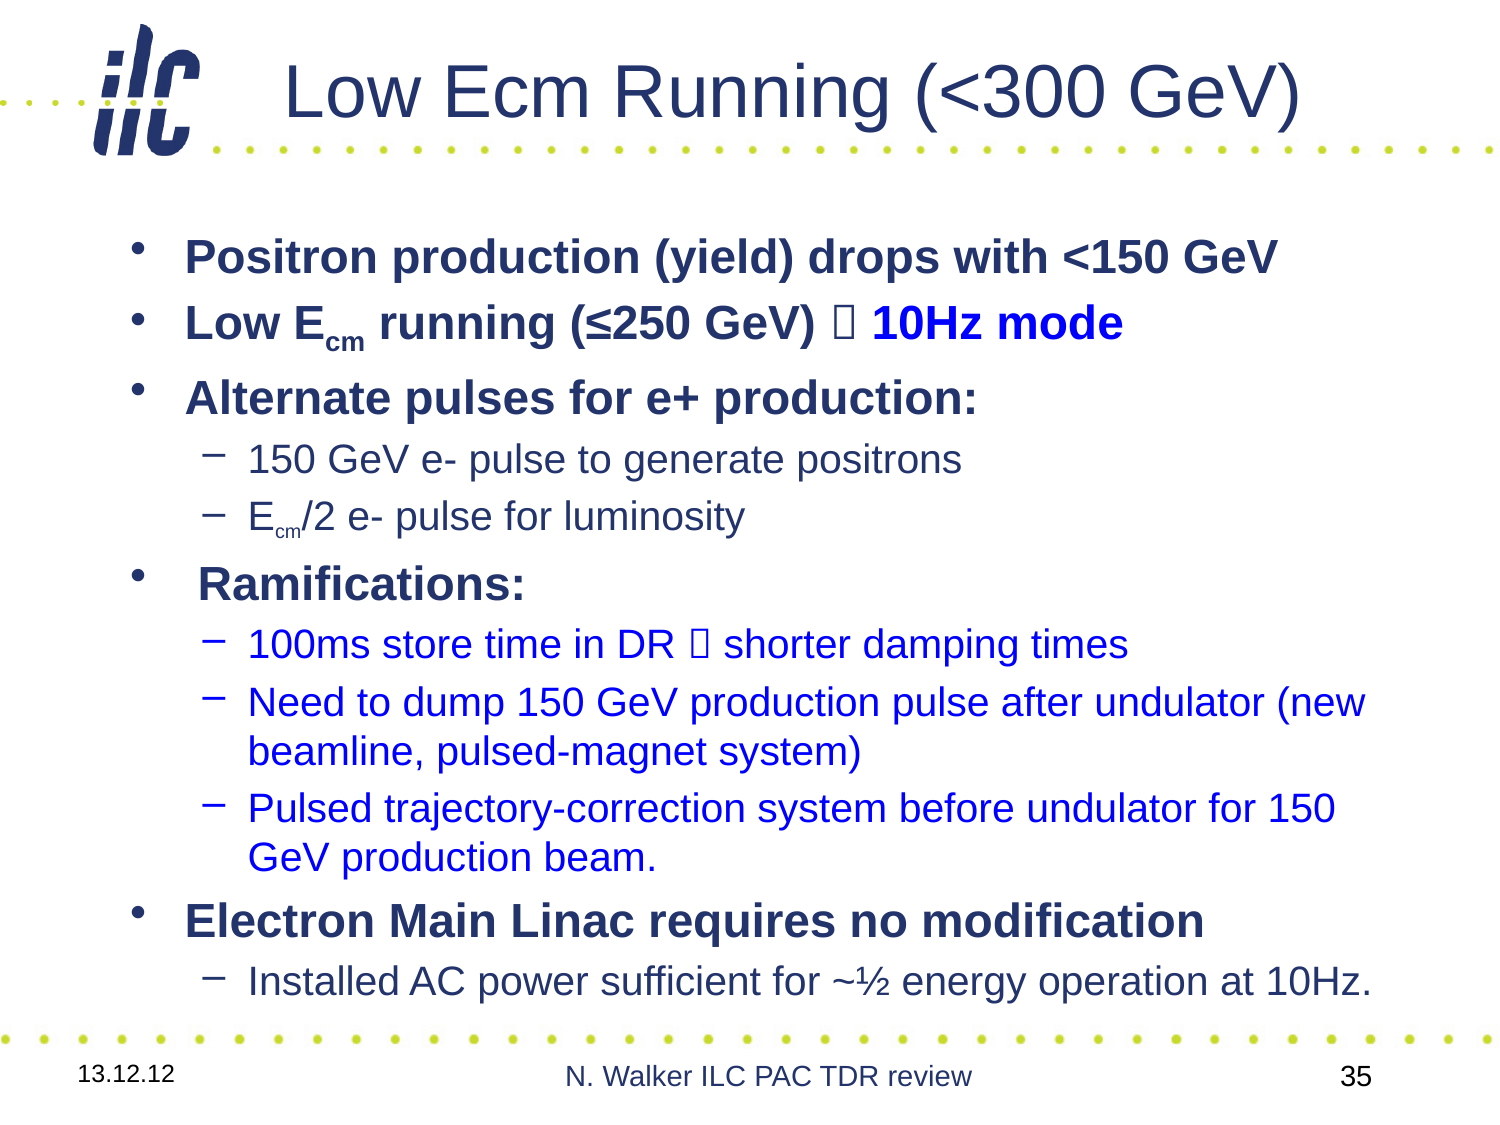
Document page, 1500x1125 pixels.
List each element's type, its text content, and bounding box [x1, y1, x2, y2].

footer N. Walker ILC PAC TDR review [462, 1049, 1074, 1125]
slide_number 35 [1074, 1049, 1388, 1125]
title Low Ecm Running (<300 GeV) [212, 12, 1376, 163]
picture [0, 1024, 1500, 1055]
picture [1376, 137, 1500, 163]
picture [0, 24, 200, 156]
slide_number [62, 1049, 462, 1125]
list Positron production (yield) drops with <150 GeV Low Ecm running (≤250 GeV)  10Hz mode Alternate pulses for e+ production: 150 GeV e- pulse to generate positrons Ecm/2 e- pulse for luminosity Ramifications: 100ms store time in DR  shorter damping times Need to dump 150 GeV production pulse after undulator (new beamline, pulsed-magnet system) Pulsed trajectory-correction system before undulator for 150 GeV production beam. Electron Main Linac requires no modification Installed AC power sufficient for ~½ energy operation at 10Hz. [114, 217, 1391, 1022]
